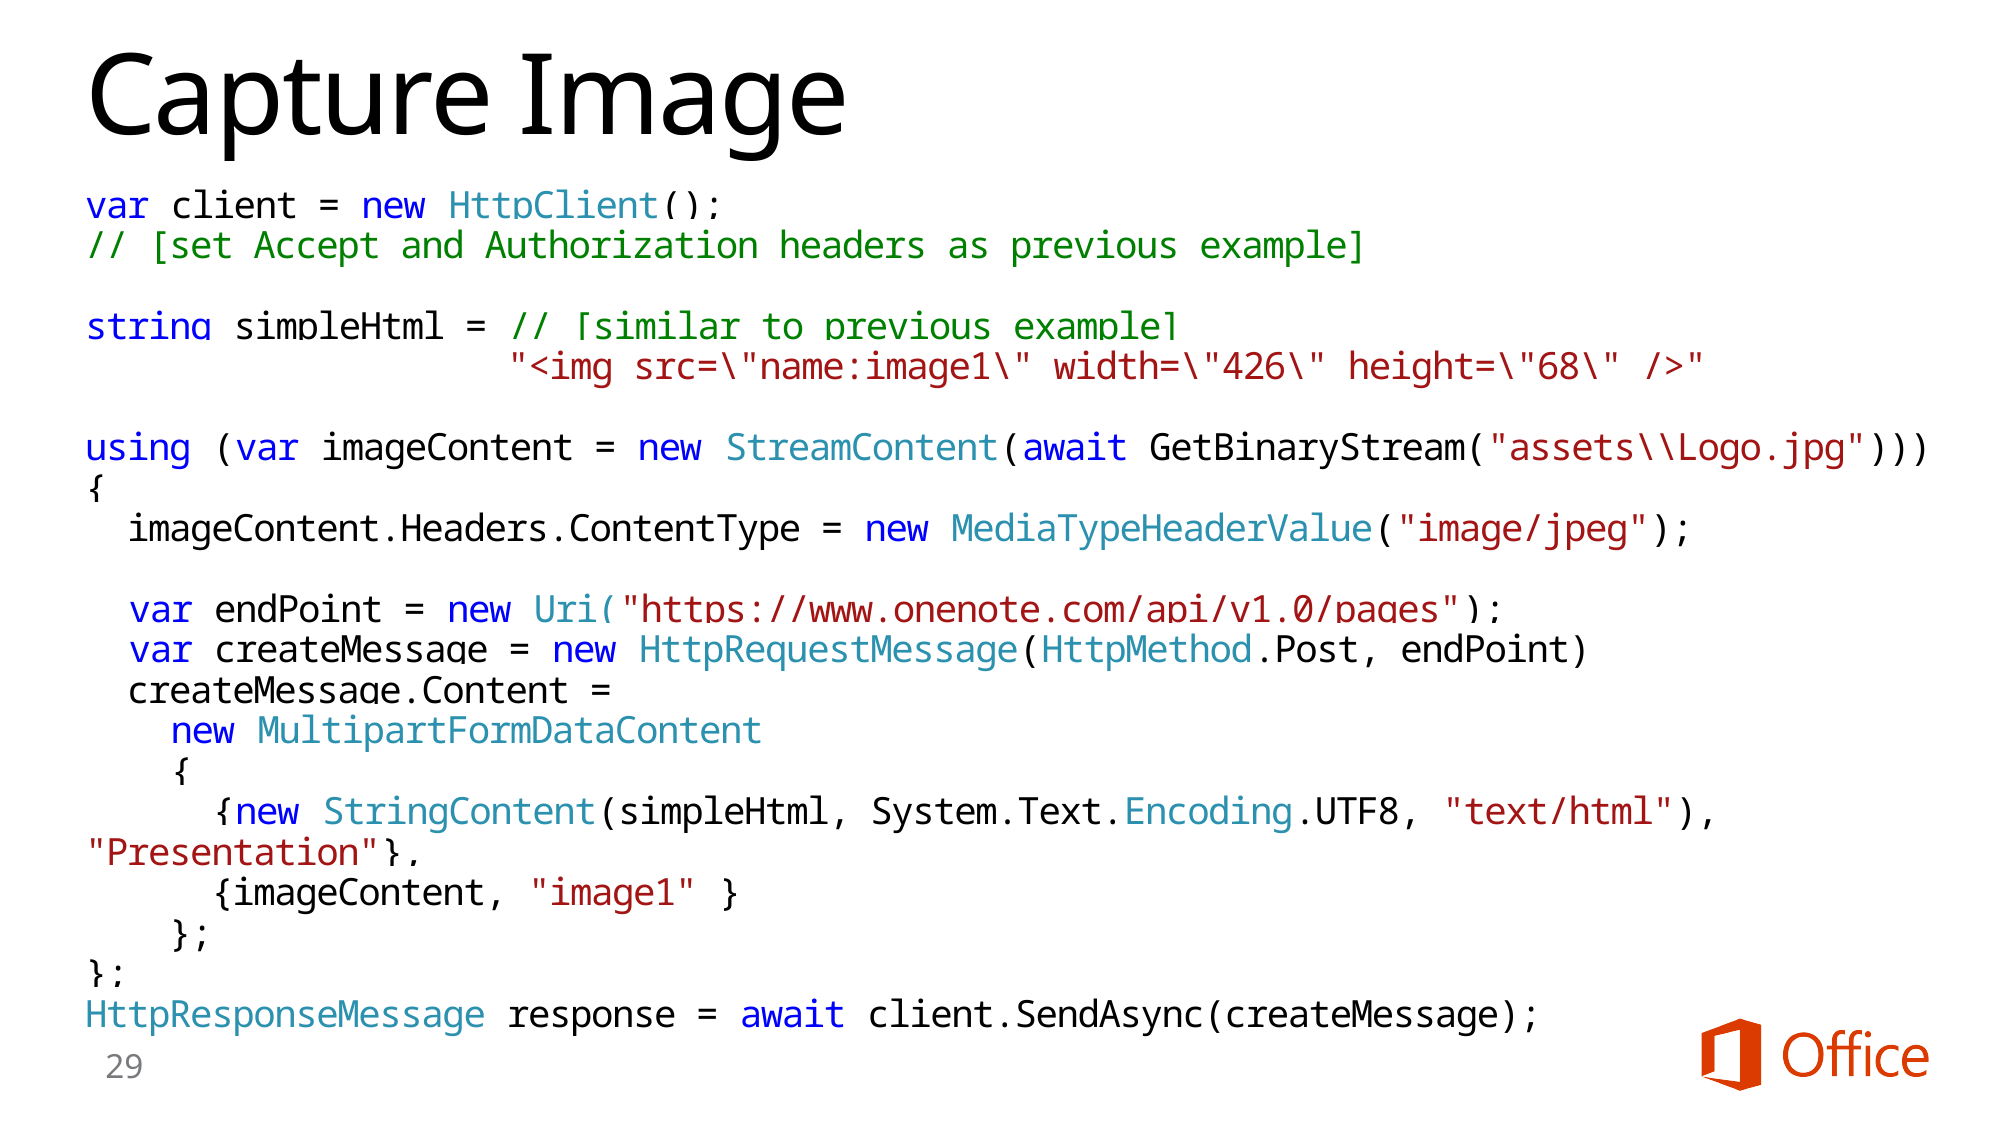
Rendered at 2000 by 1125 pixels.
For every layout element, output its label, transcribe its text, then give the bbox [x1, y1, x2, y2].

picture [1670, 987, 1960, 1122]
title Capture Image [85, 37, 1914, 161]
slide_number 29 [85, 1049, 178, 1086]
list var client = new HttpClient(); // [set Accept and Authorization headers as previous example] string simpleHtml = // [similar to previous example] "<img src=\"name:image1\" width=\"426\" height=\"68\" />" using (var imageContent = new StreamContent(await GetBinaryStream("assets\\Logo.jpg"))) { imageContent.Headers.ContentType = new MediaTypeHeaderValue("image/jpeg"); var endPoint = new Uri("https://www.onenote.com/api/v1.0/pages"); var createMessage = new HttpRequestMessage(HttpMethod.Post, endPoint) createMessage.Content = new MultipartFormDataContent { {new StringContent(simpleHtml, System.Text.Encoding.UTF8, "text/html"), "Presentation"}, {imageContent, "image1" } }; }; HttpResponseMessage response = await client.SendAsync(createMessage); [85, 185, 1945, 1010]
